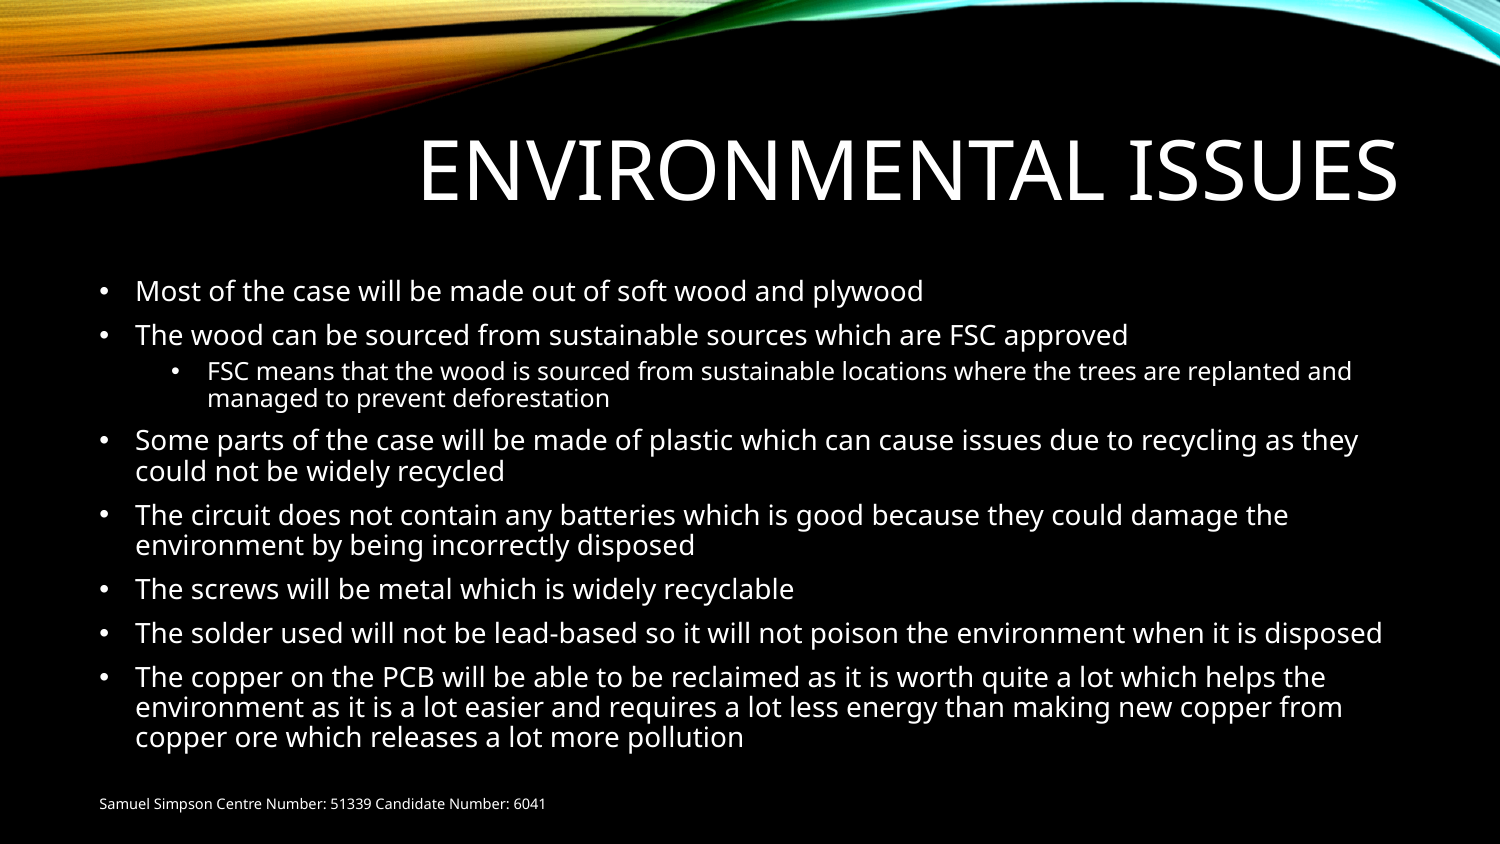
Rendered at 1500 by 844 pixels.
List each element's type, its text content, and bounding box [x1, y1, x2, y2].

footer Samuel Simpson Centre Number: 51339 Candidate Number: 6041 [84, 781, 1041, 827]
list Most of the case will be made out of soft wood and plywood The wood can be sourced from sustainable sources which are FSC approved FSC means that the wood is sourced from sustainable locations where the trees are replanted and managed to prevent deforestation Some parts of the case will be made of plastic which can cause issues due to recycling as they could not be widely recycled The circuit does not contain any batteries which is good because they could damage the environment by being incorrectly disposed The screws will be metal which is widely recyclable The solder used will not be lead-based so it will not poison the environment when it is disposed The copper on the PCB will be able to be reclaimed as it is worth quite a lot which helps the environment as it is a lot easier and requires a lot less energy than making new copper from copper ore which releases a lot more pollution [84, 270, 1416, 766]
picture [0, 0, 1500, 178]
title Environmental Issues [356, 94, 1416, 254]
